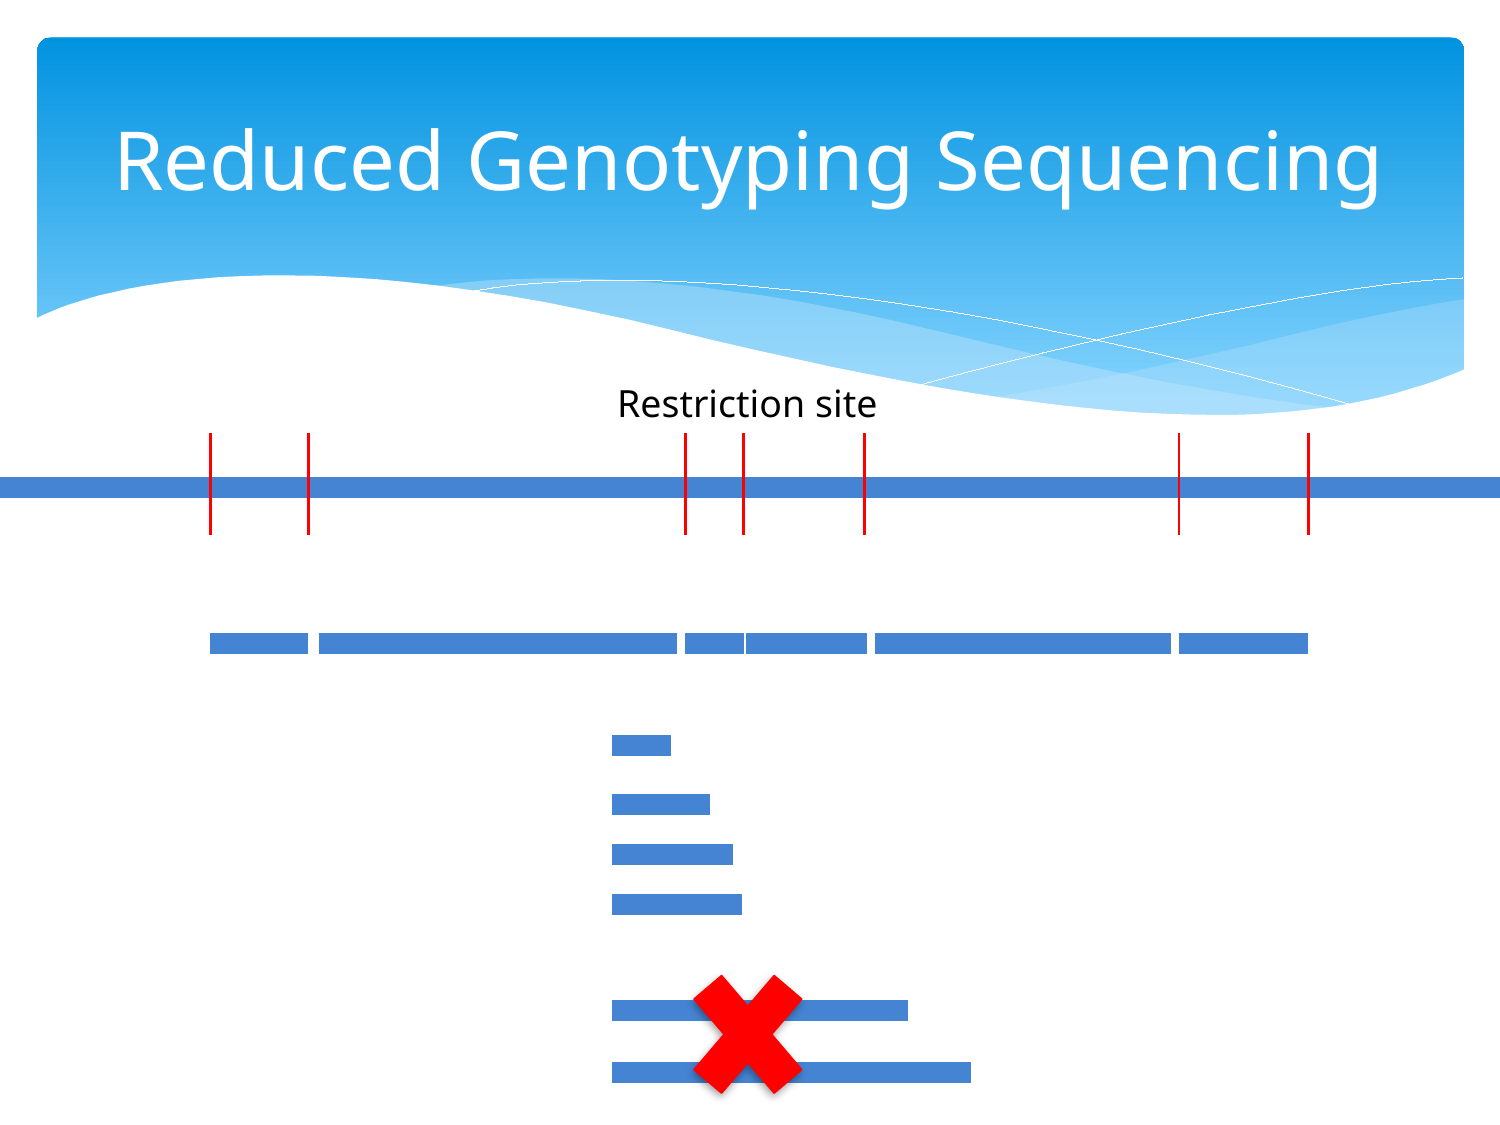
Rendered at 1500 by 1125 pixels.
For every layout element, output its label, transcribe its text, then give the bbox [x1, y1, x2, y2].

text_box [707, 1082, 733, 1094]
text_box [763, 1082, 789, 1094]
text_box Restriction site [602, 372, 893, 433]
text_box [693, 974, 803, 1009]
title Reduced Genotyping Sequencing [75, 55, 1425, 261]
text_box [693, 1021, 803, 1071]
